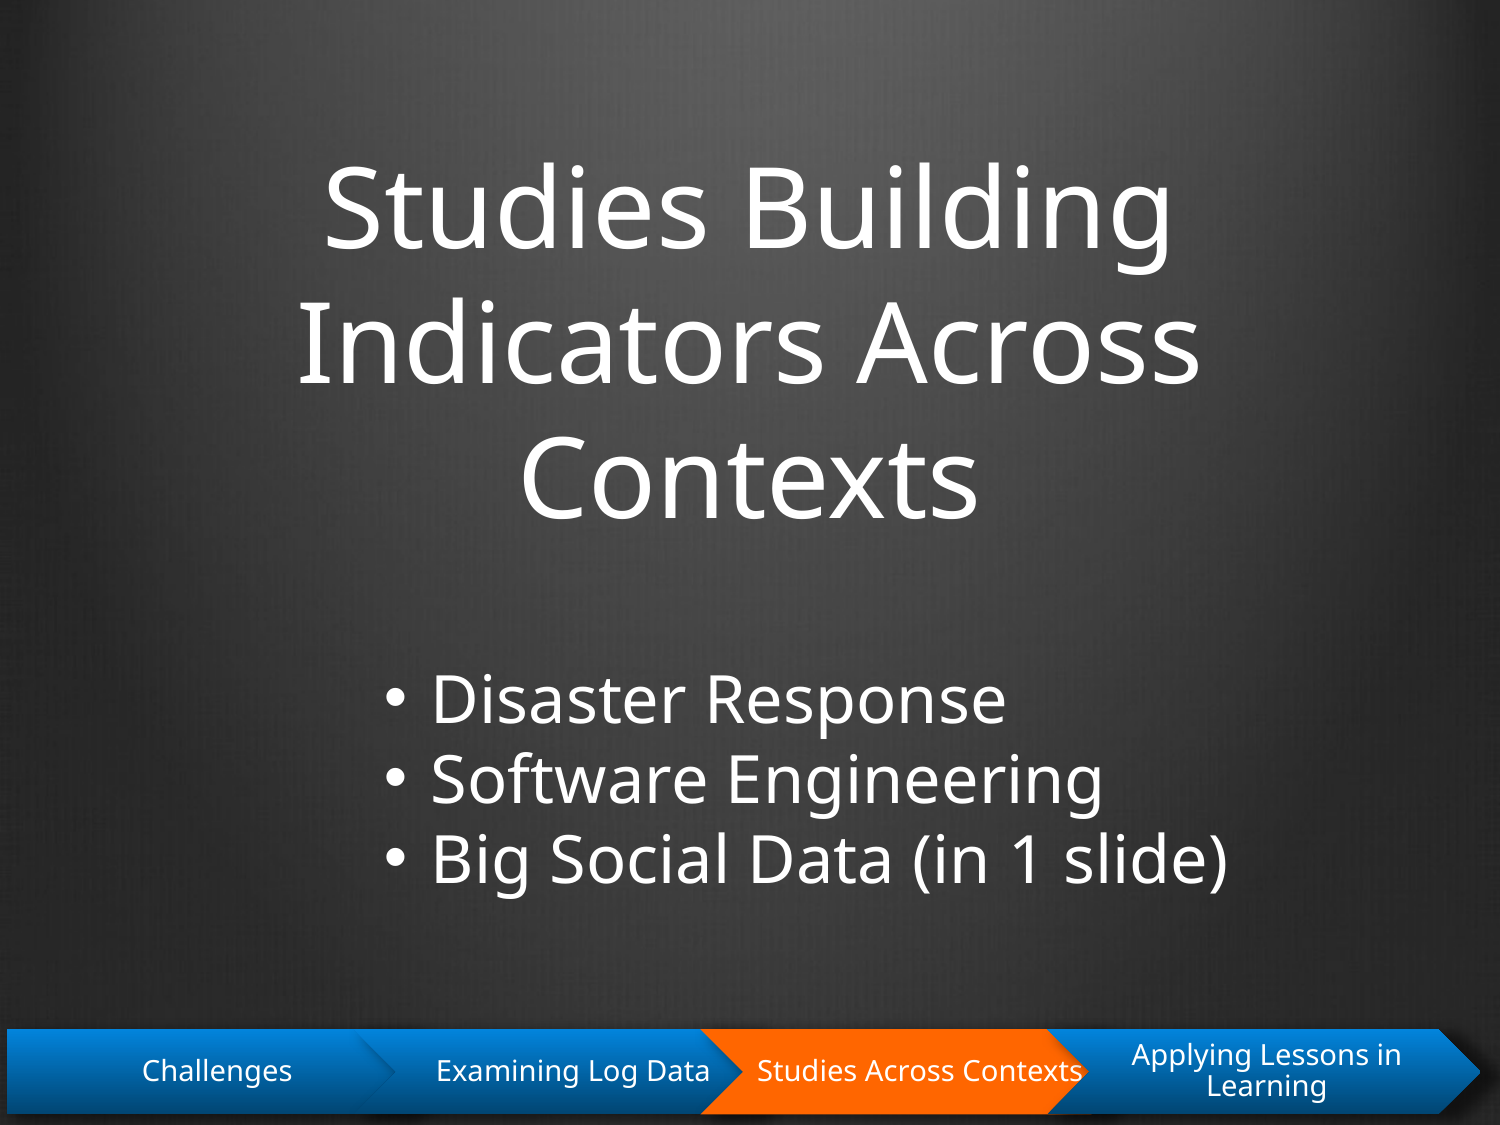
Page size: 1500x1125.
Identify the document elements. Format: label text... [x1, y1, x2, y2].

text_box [6, 1029, 1482, 1115]
title Studies Building Indicators Across Contexts [112, 387, 1388, 549]
text_box Disaster Response Software Engineering Big Social Data (in 1 slide) [369, 649, 1245, 904]
